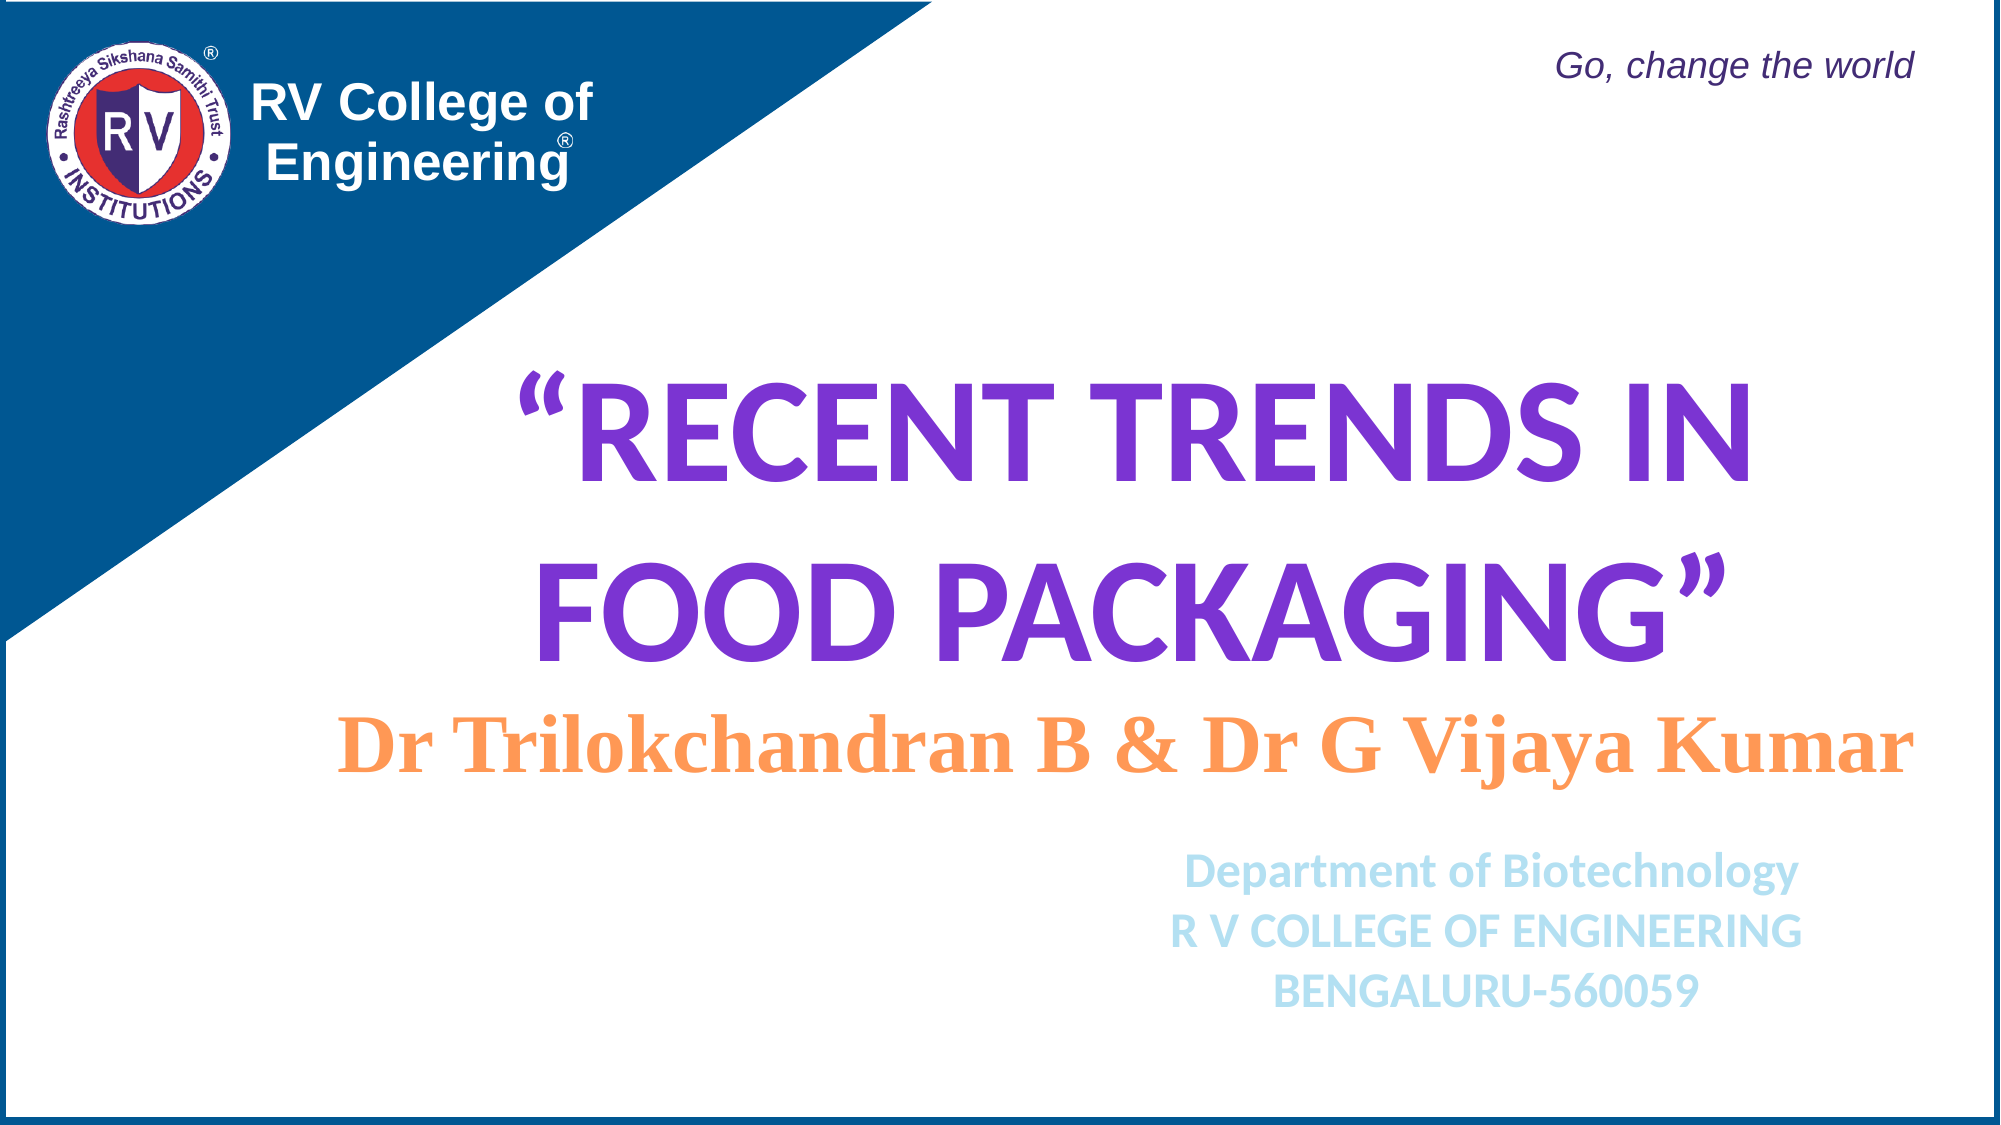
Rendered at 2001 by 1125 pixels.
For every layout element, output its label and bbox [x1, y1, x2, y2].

text_box [0, 0, 2000, 1125]
